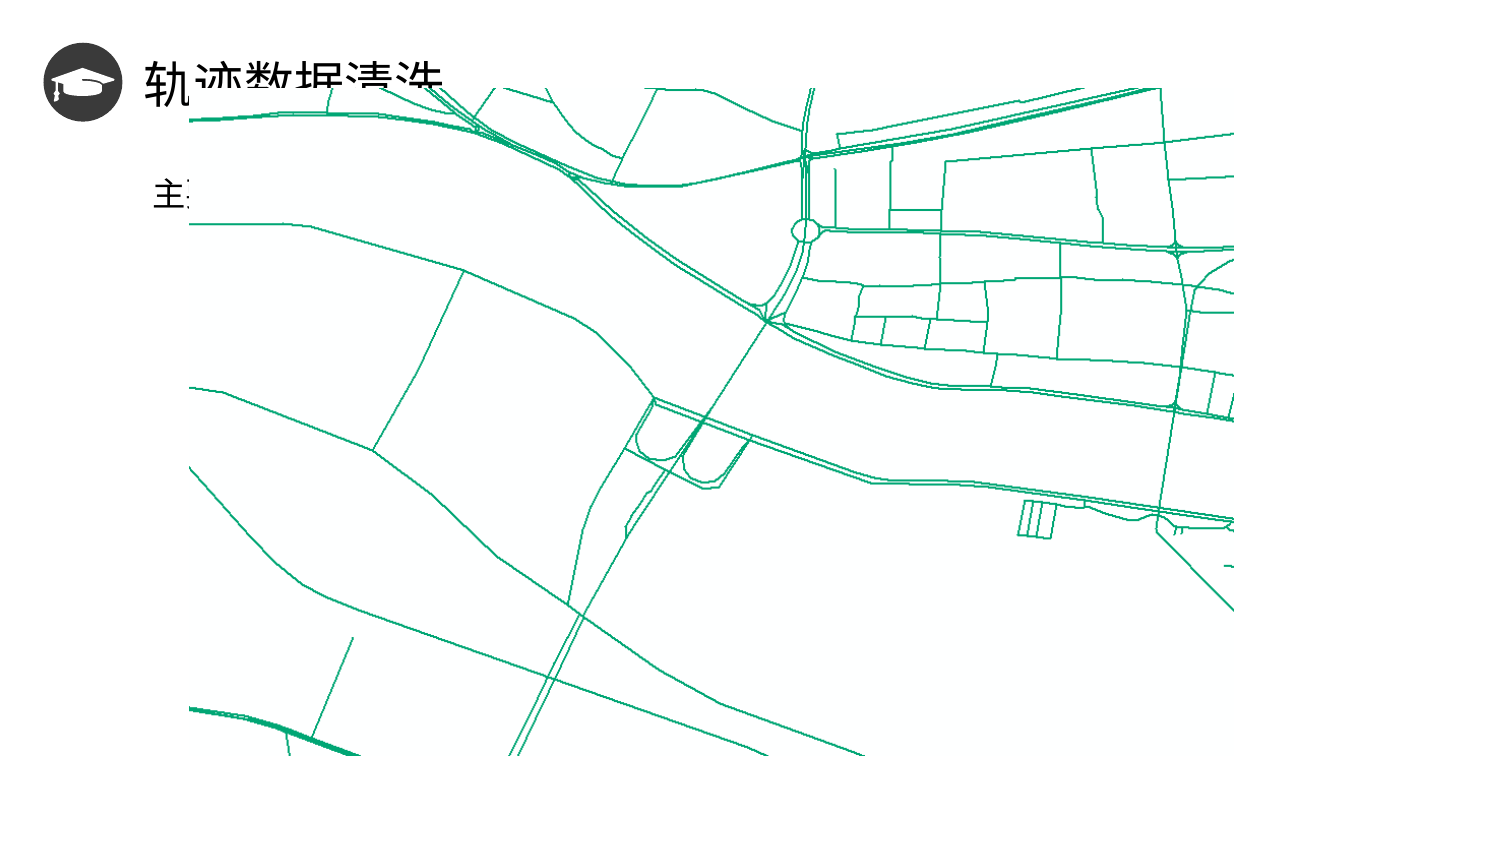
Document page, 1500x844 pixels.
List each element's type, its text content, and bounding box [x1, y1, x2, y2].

picture [189, 88, 1234, 756]
text_box 主要工作 [137, 165, 189, 221]
text_box 轨迹数据清洗 [128, 46, 460, 121]
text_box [44, 43, 122, 121]
